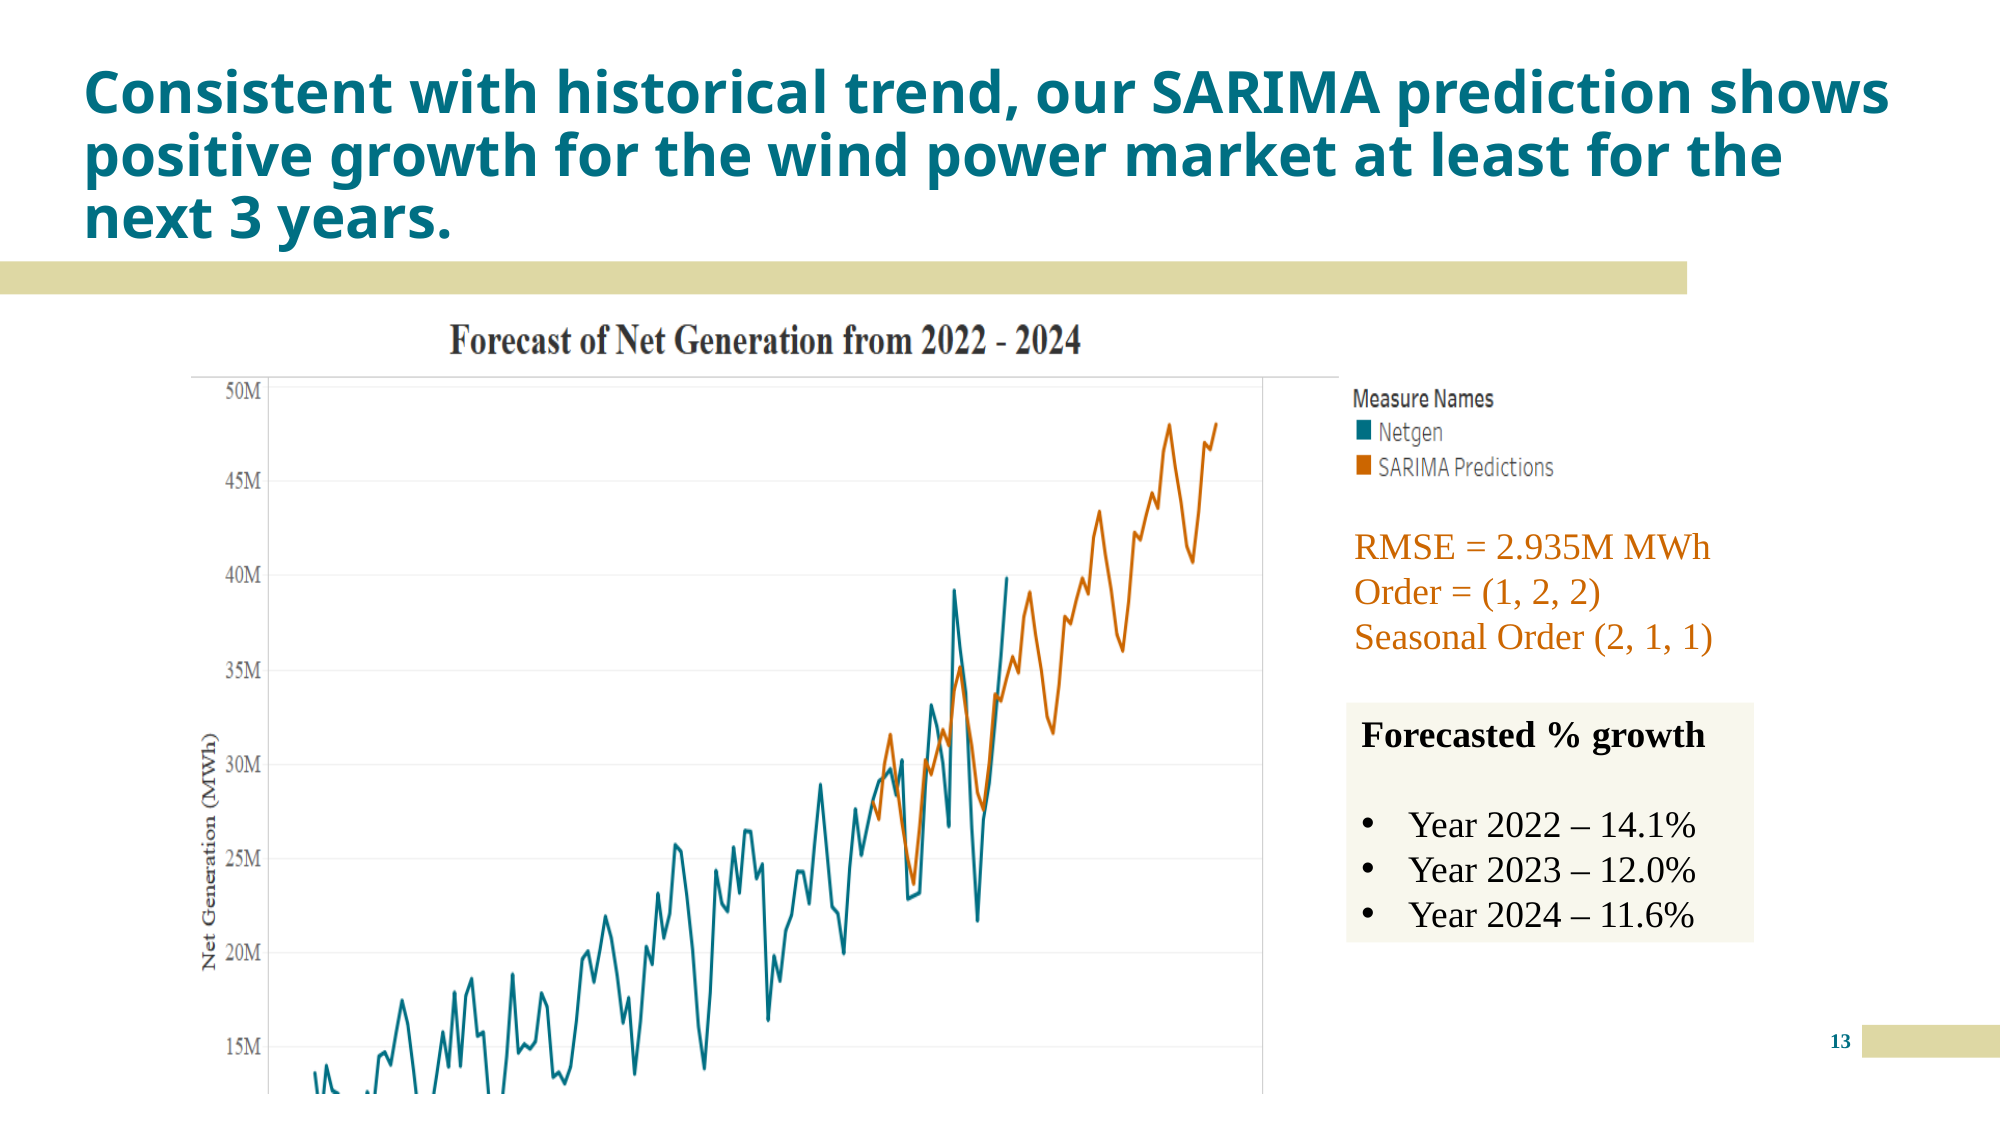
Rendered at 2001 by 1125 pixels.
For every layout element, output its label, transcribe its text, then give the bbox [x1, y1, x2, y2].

title Consistent with historical trend, our SARIMA prediction shows positive growth for the wind power market at least for the next 3 years. [68, 59, 1932, 255]
text_box RMSE = 2.935M MWh Order = (1, 2, 2) Seasonal Order (2, 1, 1) [1560, 514, 1729, 665]
text_box Forecasted % growth Year 2022 – 14.1% Year 2023 – 12.0% Year 2024 – 11.6% [1560, 702, 1754, 943]
slide_number 13 [1818, 1027, 1863, 1065]
picture [191, 305, 1560, 1094]
